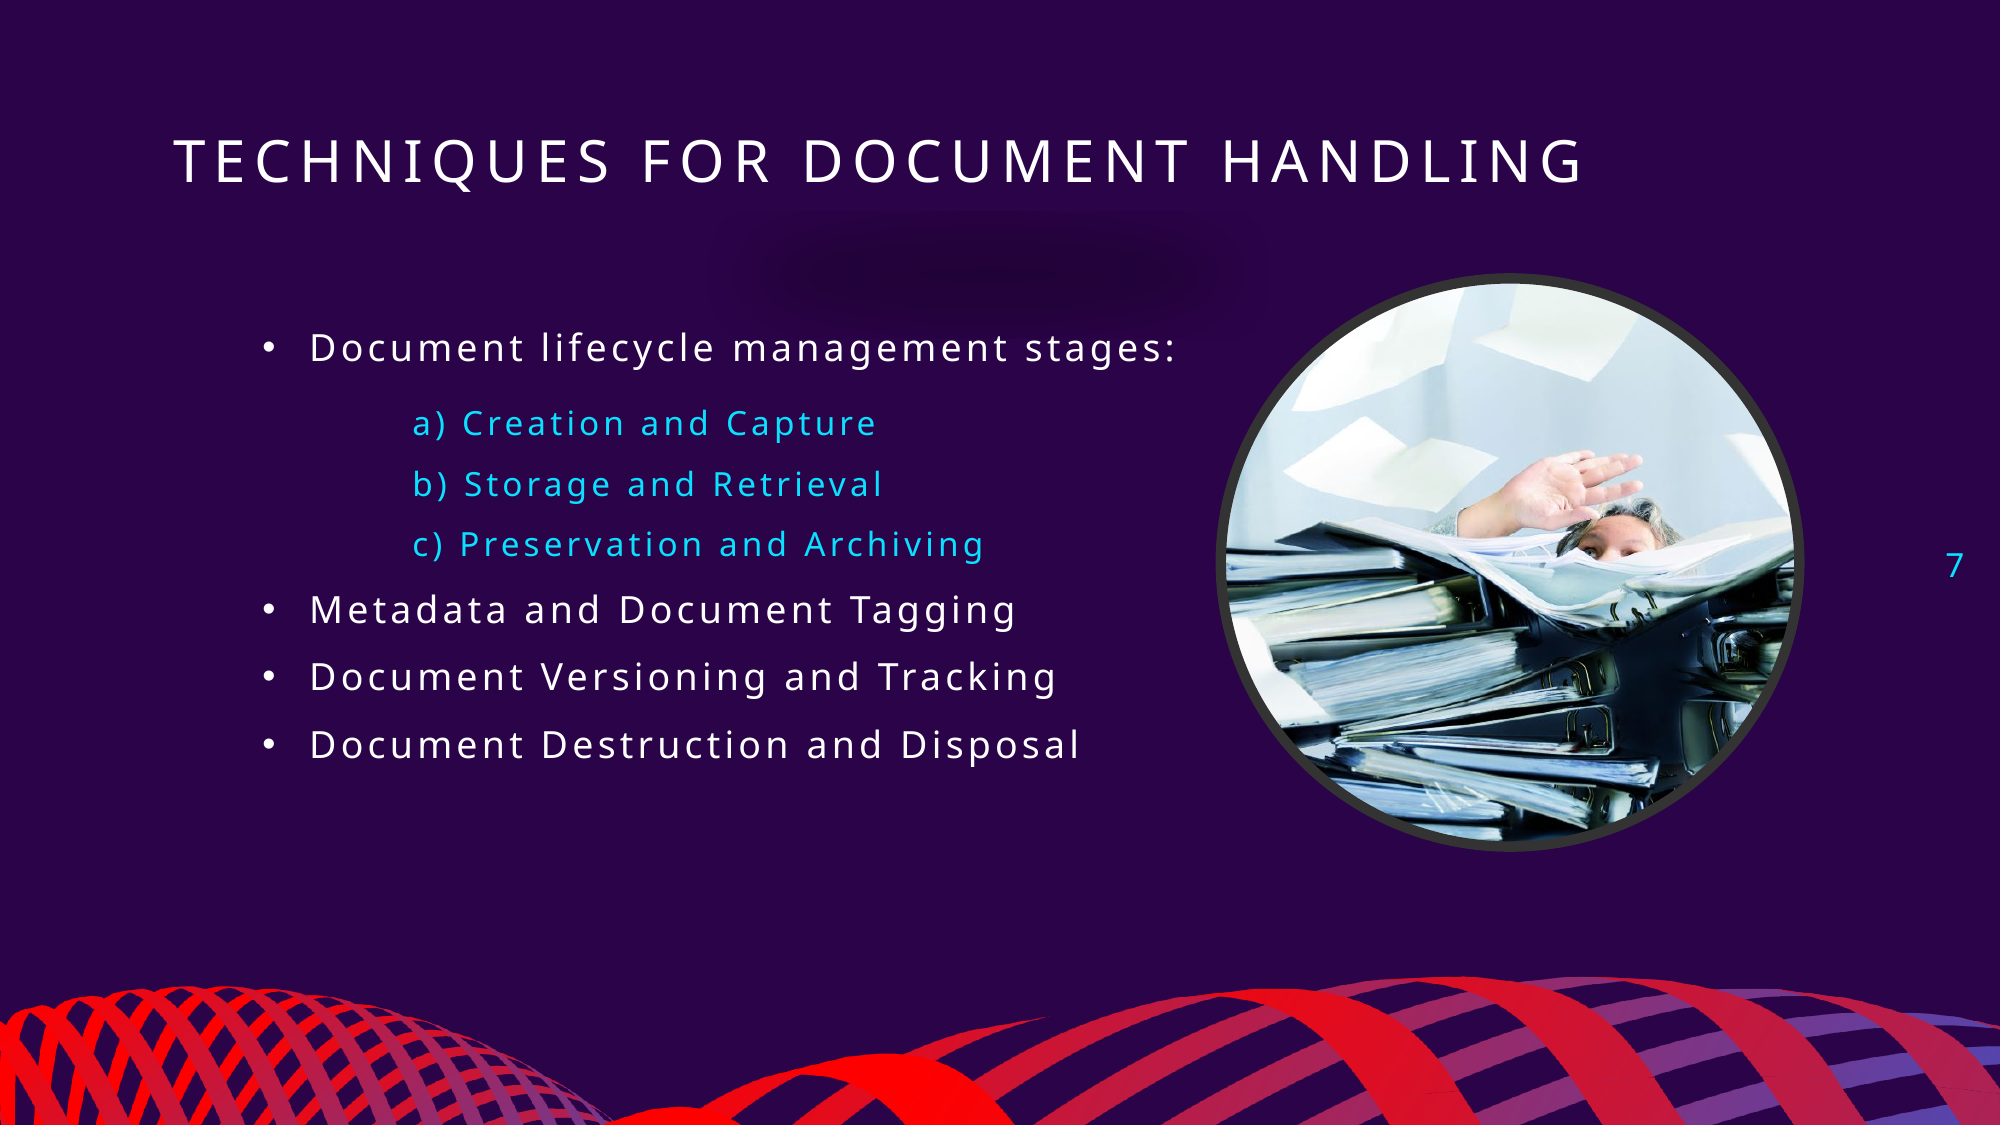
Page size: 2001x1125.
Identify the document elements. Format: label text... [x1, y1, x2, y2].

title Techniques for Document Handling [158, 124, 1622, 220]
slide_number 7 [1889, 519, 1980, 615]
picture [0, 0, 2000, 1125]
text_box Document lifecycle management stages: a) Creation and Capture b) Storage and Retrieval c) Preservation and Archiving Metadata and Document Tagging Document Versioning and Tracking Document Destruction and Disposal [247, 293, 1220, 774]
